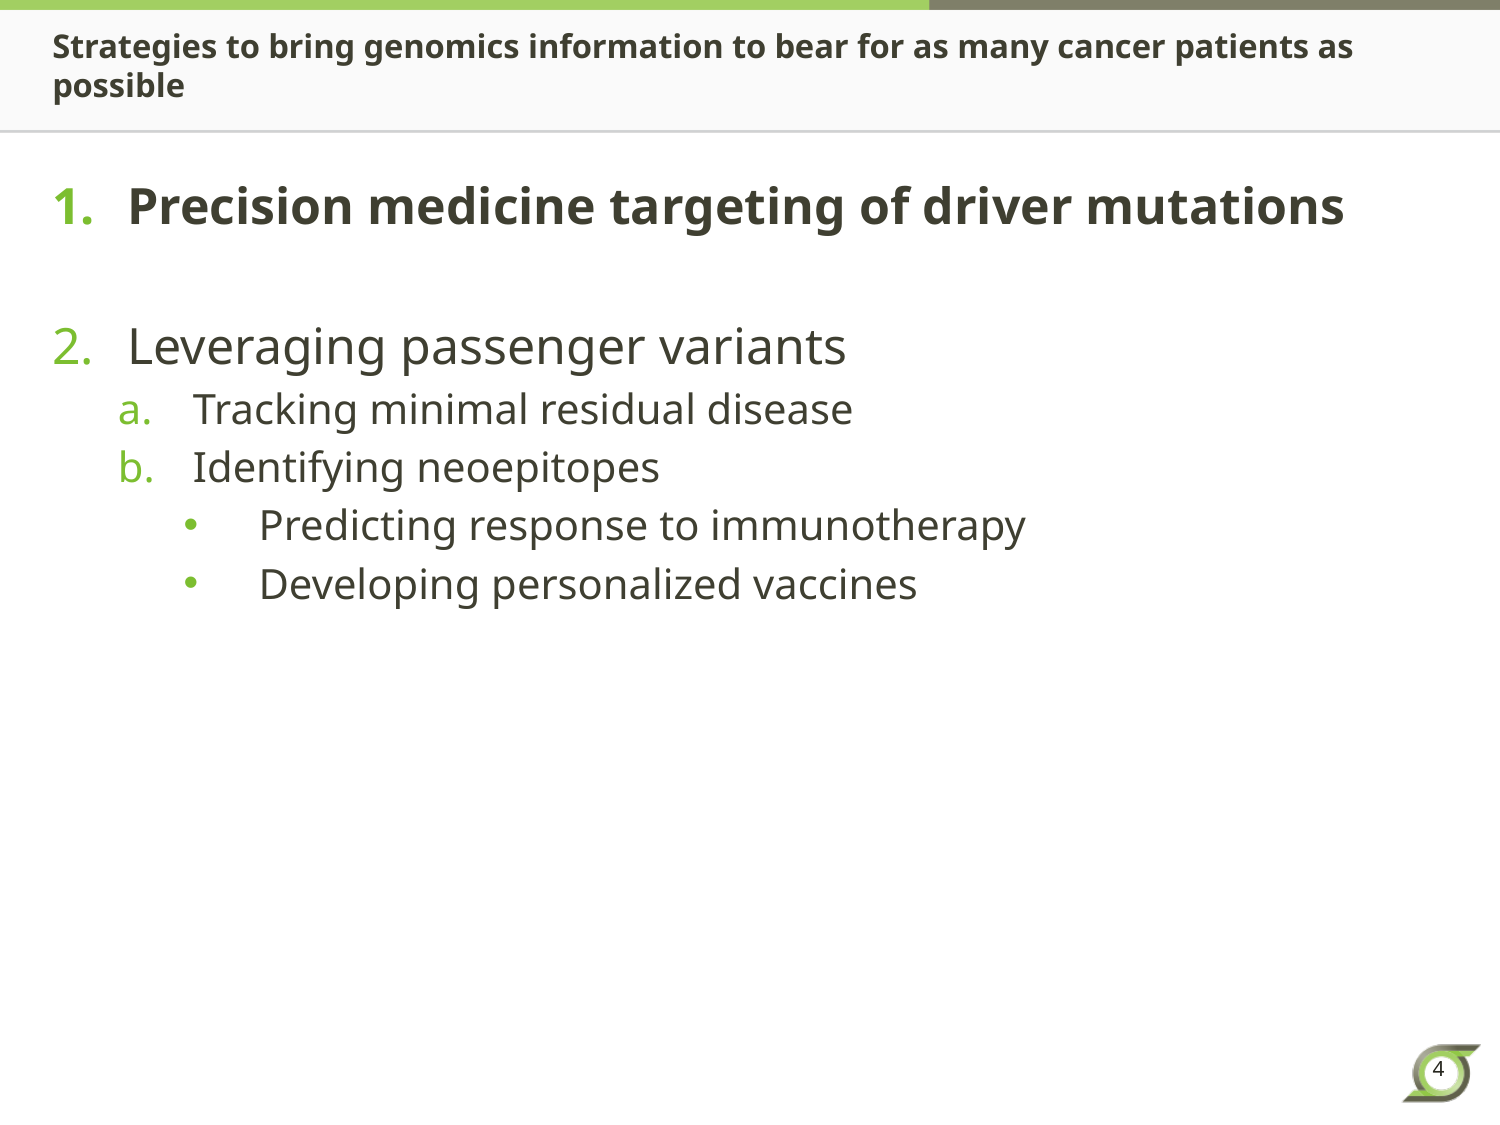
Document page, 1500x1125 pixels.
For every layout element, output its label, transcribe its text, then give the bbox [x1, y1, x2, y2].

title Strategies to bring genomics information to bear for as many cancer patients as possible [37, 18, 1454, 112]
list Precision medicine targeting of driver mutations Leveraging passenger variants Tracking minimal residual disease Identifying neoepitopes Predicting response to immunotherapy Developing personalized vaccines [37, 166, 1454, 1007]
